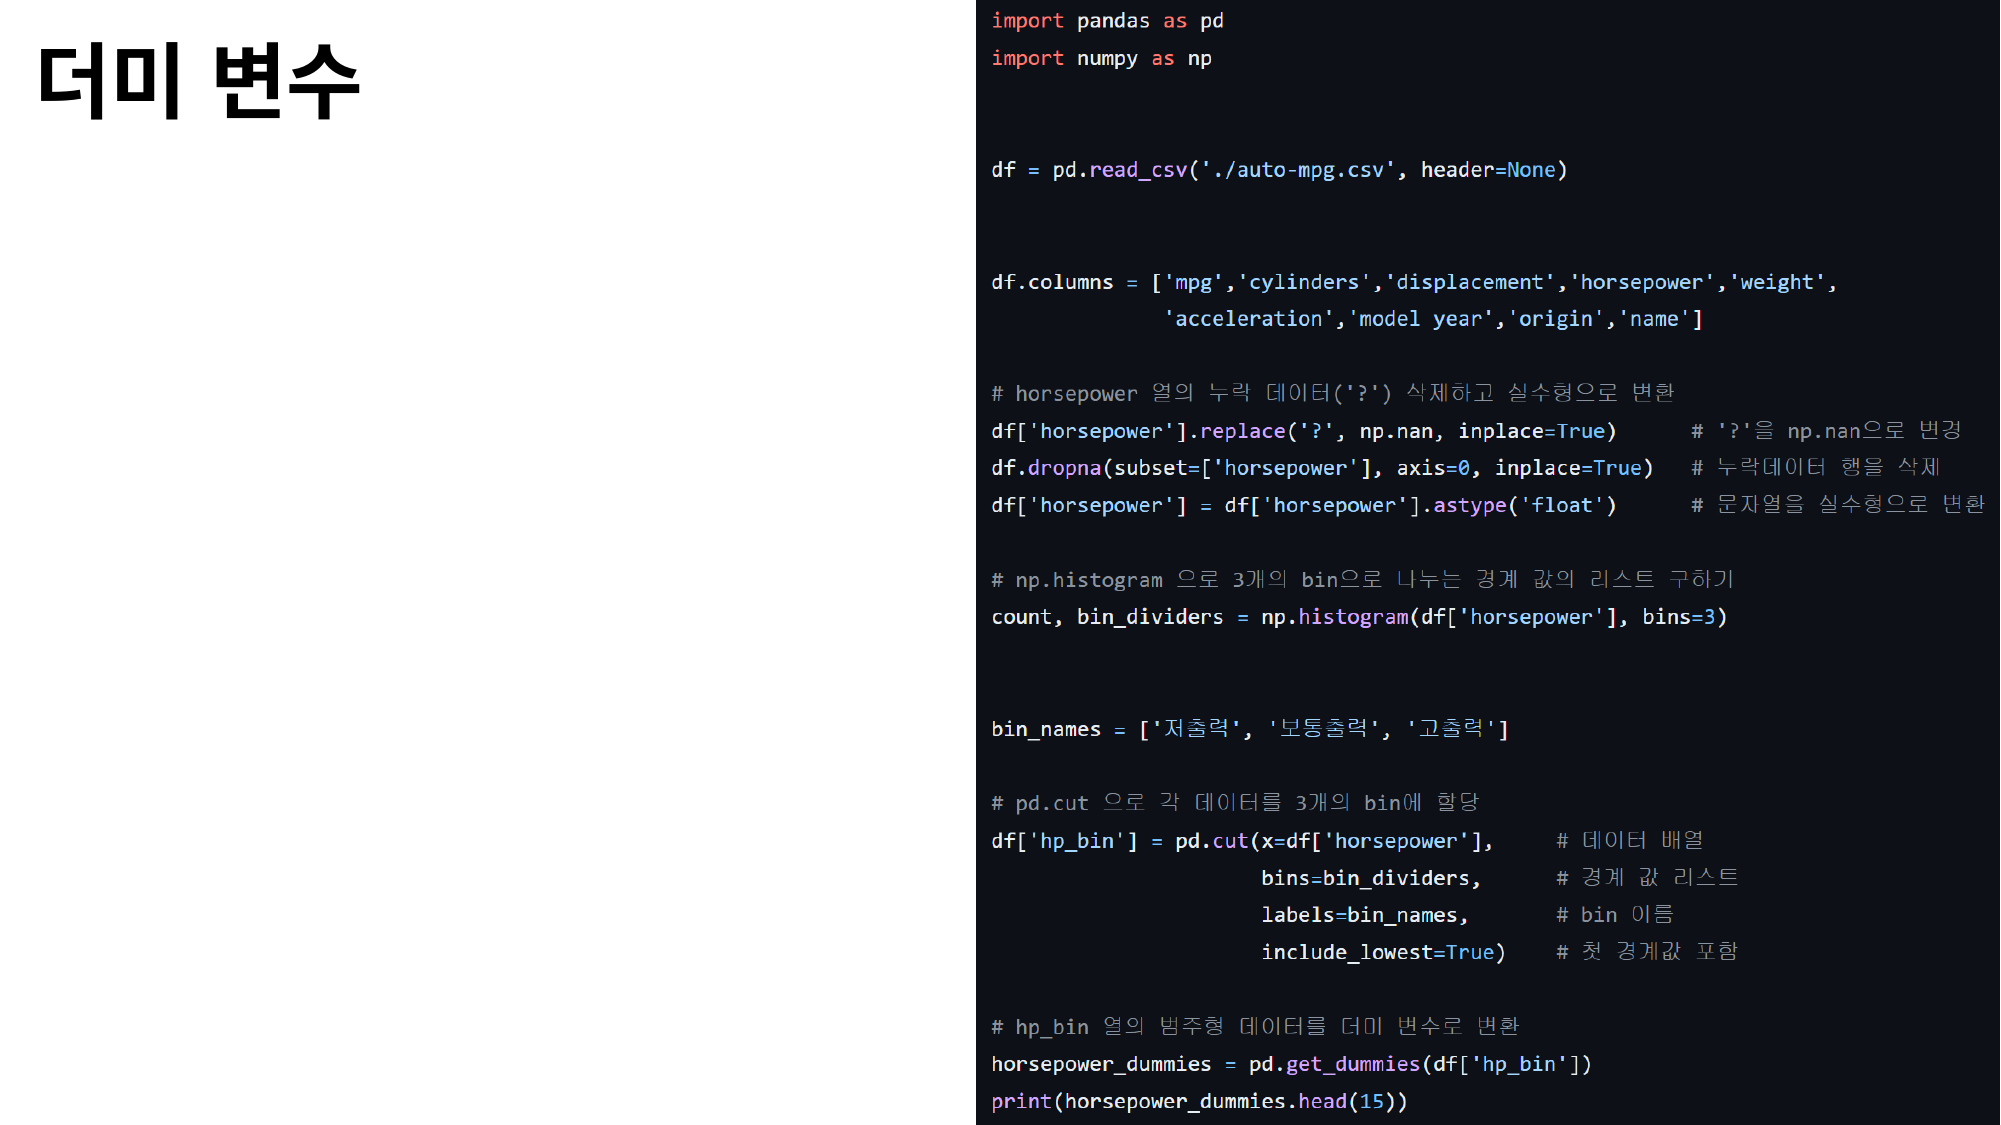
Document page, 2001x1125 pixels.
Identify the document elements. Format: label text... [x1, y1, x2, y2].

picture [976, 0, 2000, 1125]
text_box 더미 변수 [19, 22, 379, 137]
